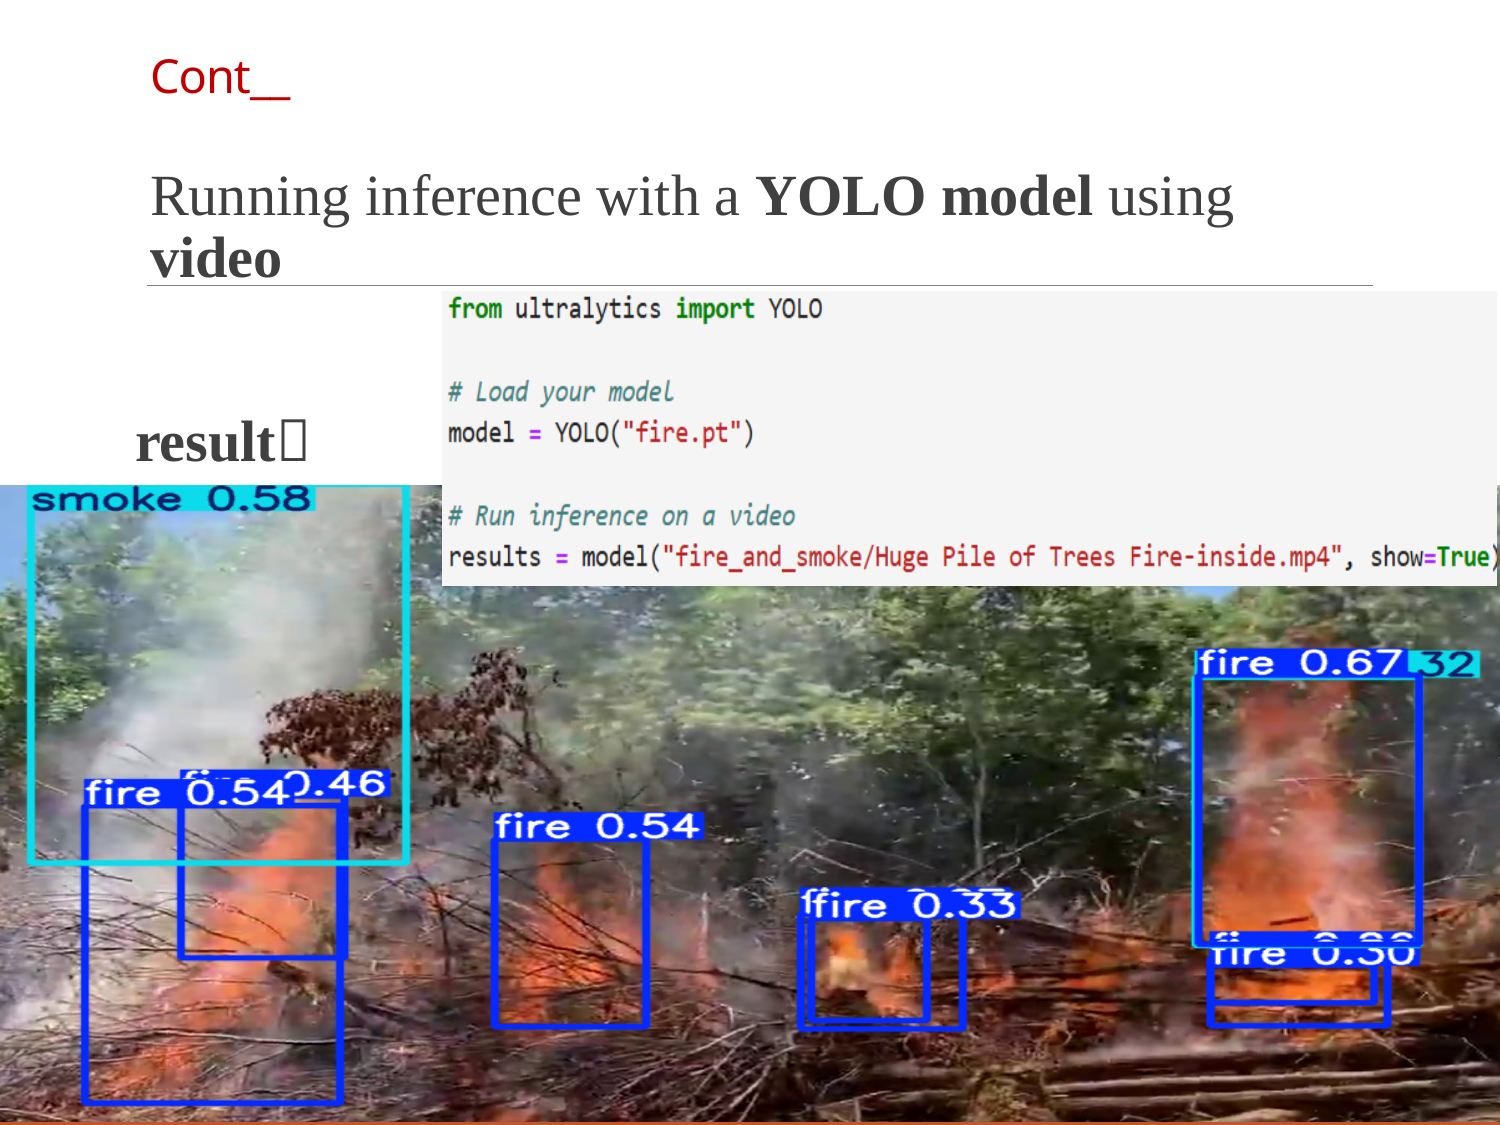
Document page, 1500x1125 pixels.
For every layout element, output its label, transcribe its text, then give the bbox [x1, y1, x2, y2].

title Cont__ [135, 47, 1373, 111]
list Running inference with a YOLO model using video result [135, 157, 1373, 482]
picture [0, 291, 1500, 1122]
